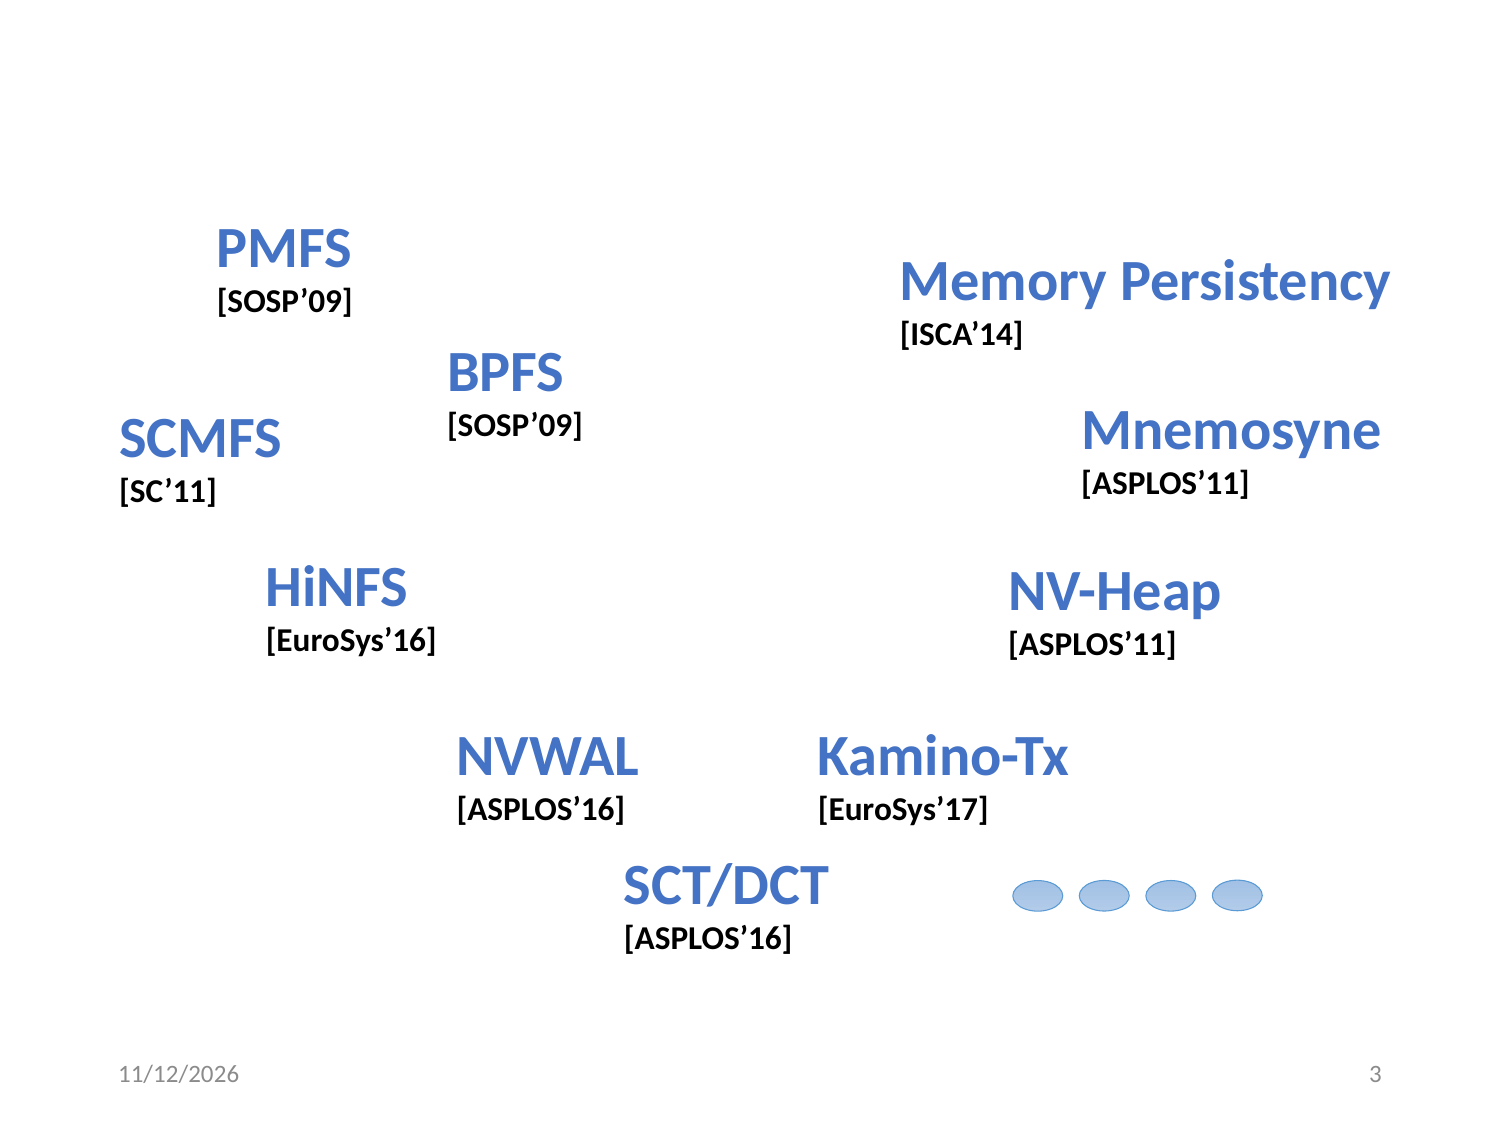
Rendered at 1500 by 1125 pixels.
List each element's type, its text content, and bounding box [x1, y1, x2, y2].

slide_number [103, 1042, 441, 1103]
text_box [1145, 879, 1197, 912]
slide_number 3 [1059, 1042, 1397, 1103]
text_box [1012, 880, 1064, 912]
text_box SCMFS [SC’11] [104, 392, 297, 517]
text_box Mnemosyne [ASPLOS’11] [1066, 383, 1397, 509]
text_box [1211, 879, 1263, 912]
text_box NVWAL [ASPLOS’16] [441, 709, 655, 835]
text_box HiNFS [EuroSys’16] [250, 540, 452, 666]
text_box NV-Heap [ASPLOS’11] [993, 544, 1238, 670]
text_box SCT/DCT [ASPLOS’16] [609, 838, 845, 964]
text_box [1078, 879, 1130, 912]
text_box PMFS [SOSP’09] [202, 201, 368, 327]
text_box BPFS [SOSP’09] [432, 325, 599, 451]
text_box Kamino-Tx [EuroSys’17] [803, 709, 1085, 835]
text_box Memory Persistency [ISCA’14] [885, 234, 1407, 360]
